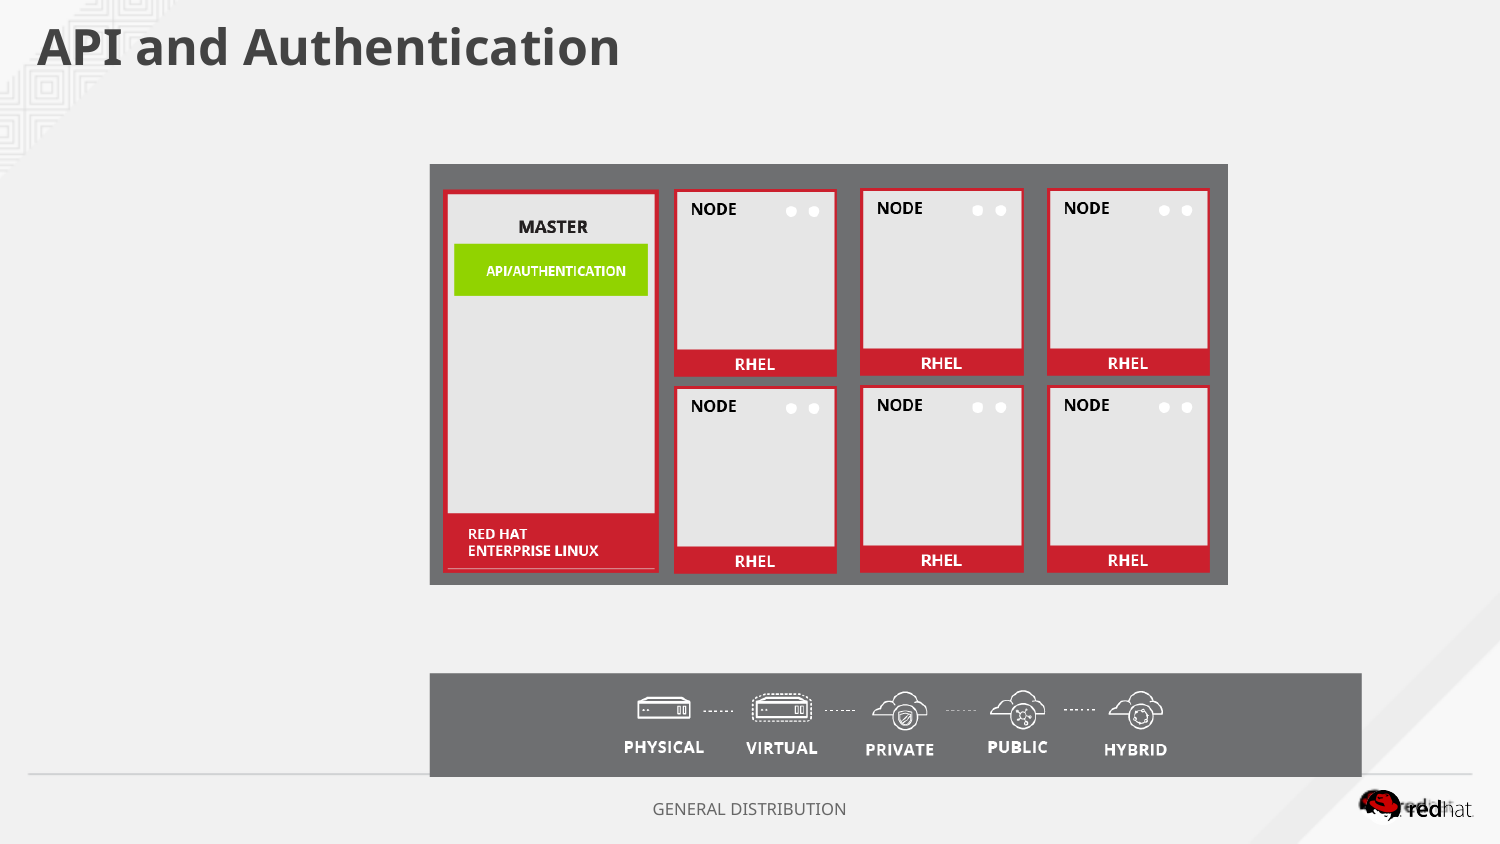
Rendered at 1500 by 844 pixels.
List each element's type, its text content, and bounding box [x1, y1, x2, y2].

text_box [429, 673, 1363, 777]
title API and Authentication [22, 17, 778, 75]
picture [0, 0, 1500, 844]
